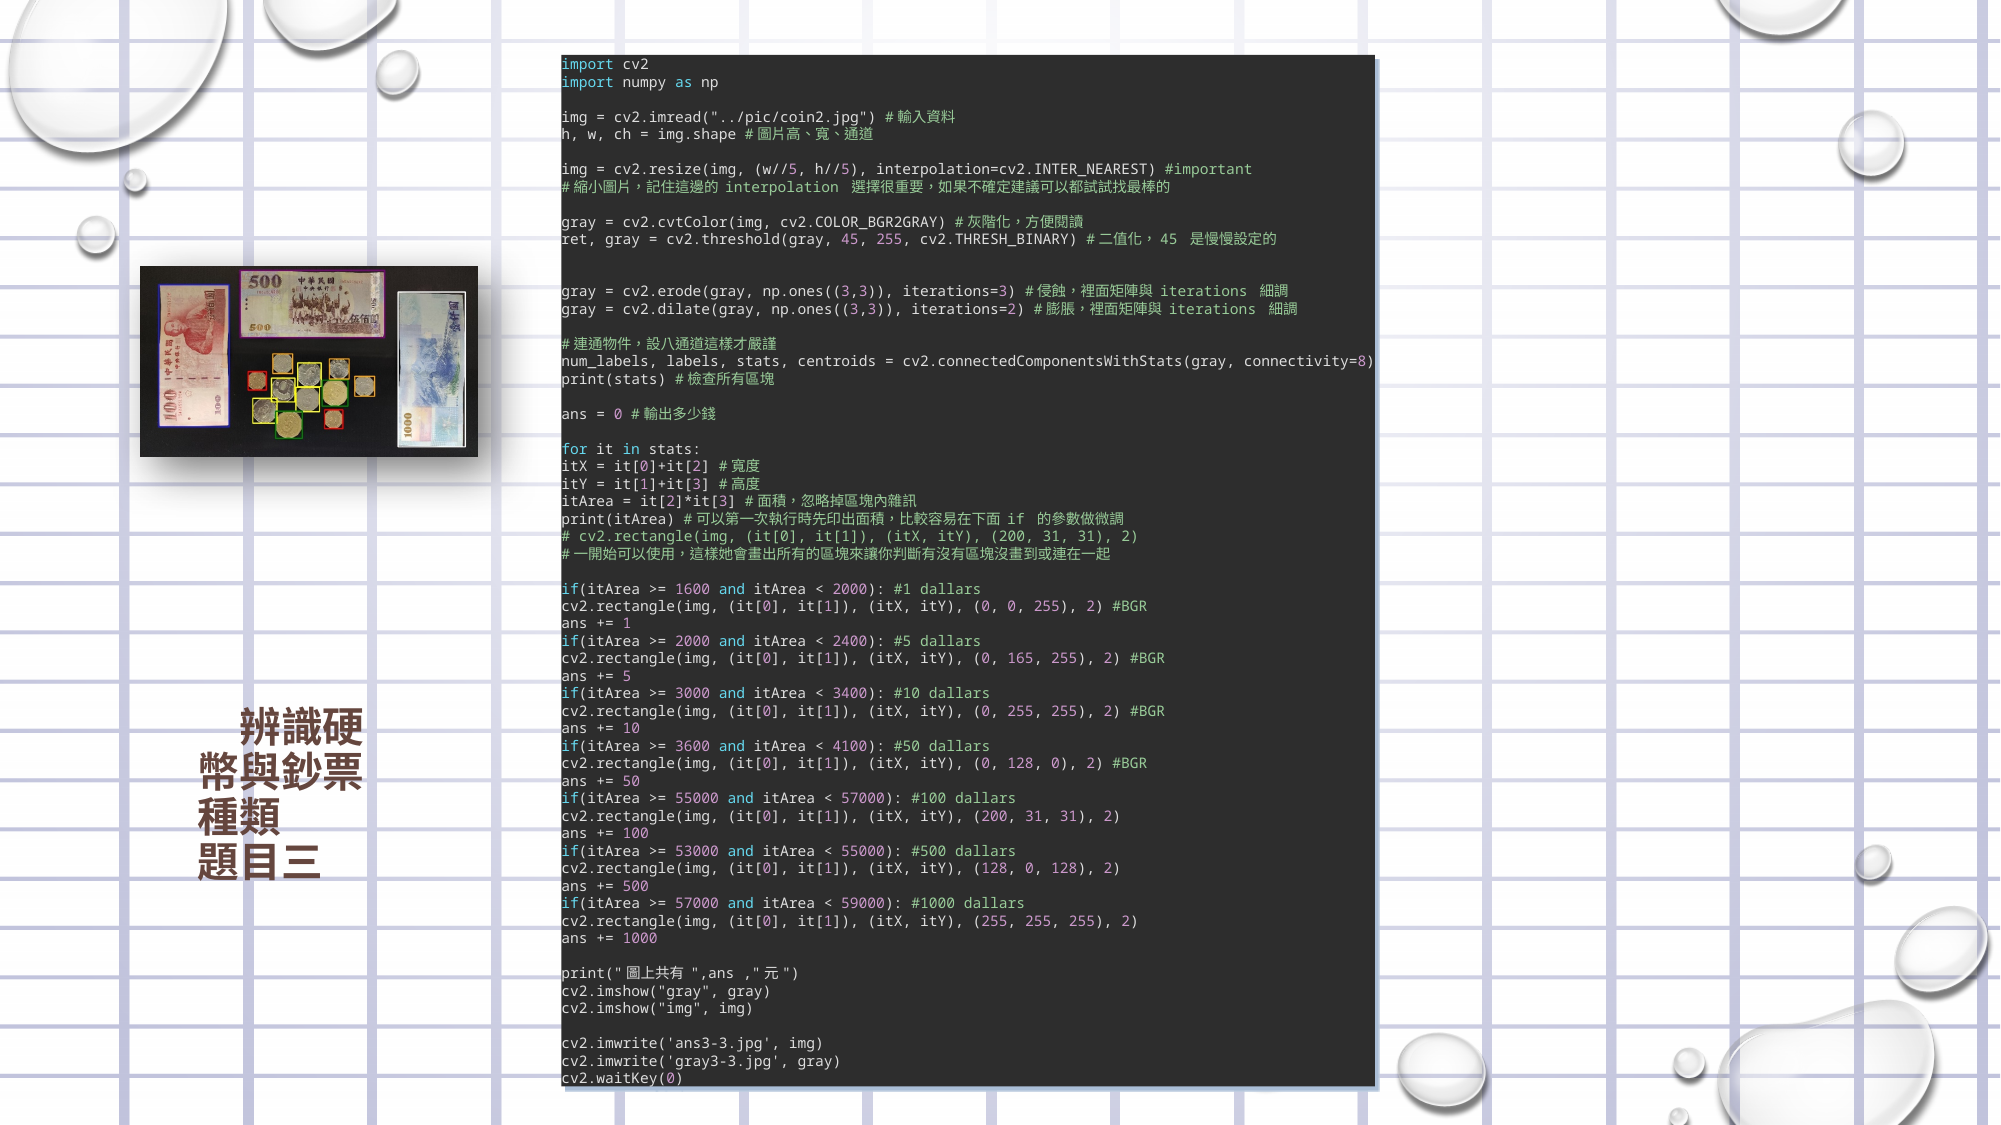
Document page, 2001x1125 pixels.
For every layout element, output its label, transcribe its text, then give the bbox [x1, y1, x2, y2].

title 辨識硬幣與鈔票種類 題目三 [189, 504, 372, 1092]
text_box import cv2 import numpy as np img = cv2.imread("../pic/coin2.jpg") #輸入資料 h, w, ch = img.shape #圖片高、寬、通道 img = cv2.resize(img, (w//5, h//5), interpolation=cv2.INTER_NEAREST) #important #縮小圖片，記住這邊的 interpolation 選擇很重要，如果不確定建議可以都試試找最棒的 gray = cv2.cvtColor(img, cv2.COLOR_BGR2GRAY) #灰階化，方便閱讀 ret, gray = cv2.threshold(gray, 45, 255, cv2.THRESH_BINARY) #二值化，45 是慢慢設定的 gray = cv2.erode(gray, np.ones((3,3)), iterations=3) #侵蝕，裡面矩陣與 iterations 細調 gray = cv2.dilate(gray, np.ones((3,3)), iterations=2) #膨脹，裡面矩陣與 iterations 細調 #連通物件，設八通道這樣才嚴謹 num_labels, labels, stats, centroids = cv2.connectedComponentsWithStats(gray, connectivity=8) print(stats) #檢查所有區塊 ans = 0 #輸出多少錢 for it in stats: itX = it[0]+it[2] #寬度 itY = it[1]+it[3] #高度 itArea = it[2]*it[3] #面積，忽略掉區塊內雜訊 print(itArea) #可以第一次執行時先印出面積，比較容易在下面 if 的參數做微調 # cv2.rectangle(img, (it[0], it[1]), (itX, itY), (200, 31, 31), 2) #一開始可以使用，這樣她會畫出所有的區塊來讓你判斷有沒有區塊沒畫到或連在一起 if(itArea >= 1600 and itArea < 2000): #1 dallars cv2.rectangle(img, (it[0], it[1]), (itX, itY), (0, 0, 255), 2) #BGR ans += 1 if(itArea >= 2000 and itArea < 2400): #5 dallars cv2.rectangle(img, (it[0], it[1]), (itX, itY), (0, 165, 255), 2) #BGR ans += 5 if(itArea >= 3000 and itArea < 3400): #10 dallars cv2.rectangle(img, (it[0], it[1]), (itX, itY), (0, 255, 255), 2) #BGR ans += 10 if(itArea >= 3600 and itArea < 4100): #50 dallars cv2.rectangle(img, (it[0], it[1]), (itX, itY), (0, 128, 0), 2) #BGR ans += 50 if(itArea >= 55000 and itArea < 57000): #100 dallars cv2.rectangle(img, (it[0], it[1]), (itX, itY), (200, 31, 31), 2) ans += 100 if(itArea >= 53000 and itArea < 55000): #500 dallars cv2.rectangle(img, (it[0], it[1]), (itX, itY), (128, 0, 128), 2) ans += 500 if(itArea >= 57000 and itArea < 59000): #1000 dallars cv2.rectangle(img, (it[0], it[1]), (itX, itY), (255, 255, 255), 2) ans += 1000 print("圖上共有 ",ans ,"元") cv2.imshow("gray", gray) cv2.imshow("img", img) cv2.imwrite('ans3-3.jpg', img) cv2.imwrite('gray3-3.jpg', gray) cv2.waitKey(0) [561, 54, 1375, 1087]
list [140, 266, 478, 457]
picture [0, 0, 2001, 1125]
